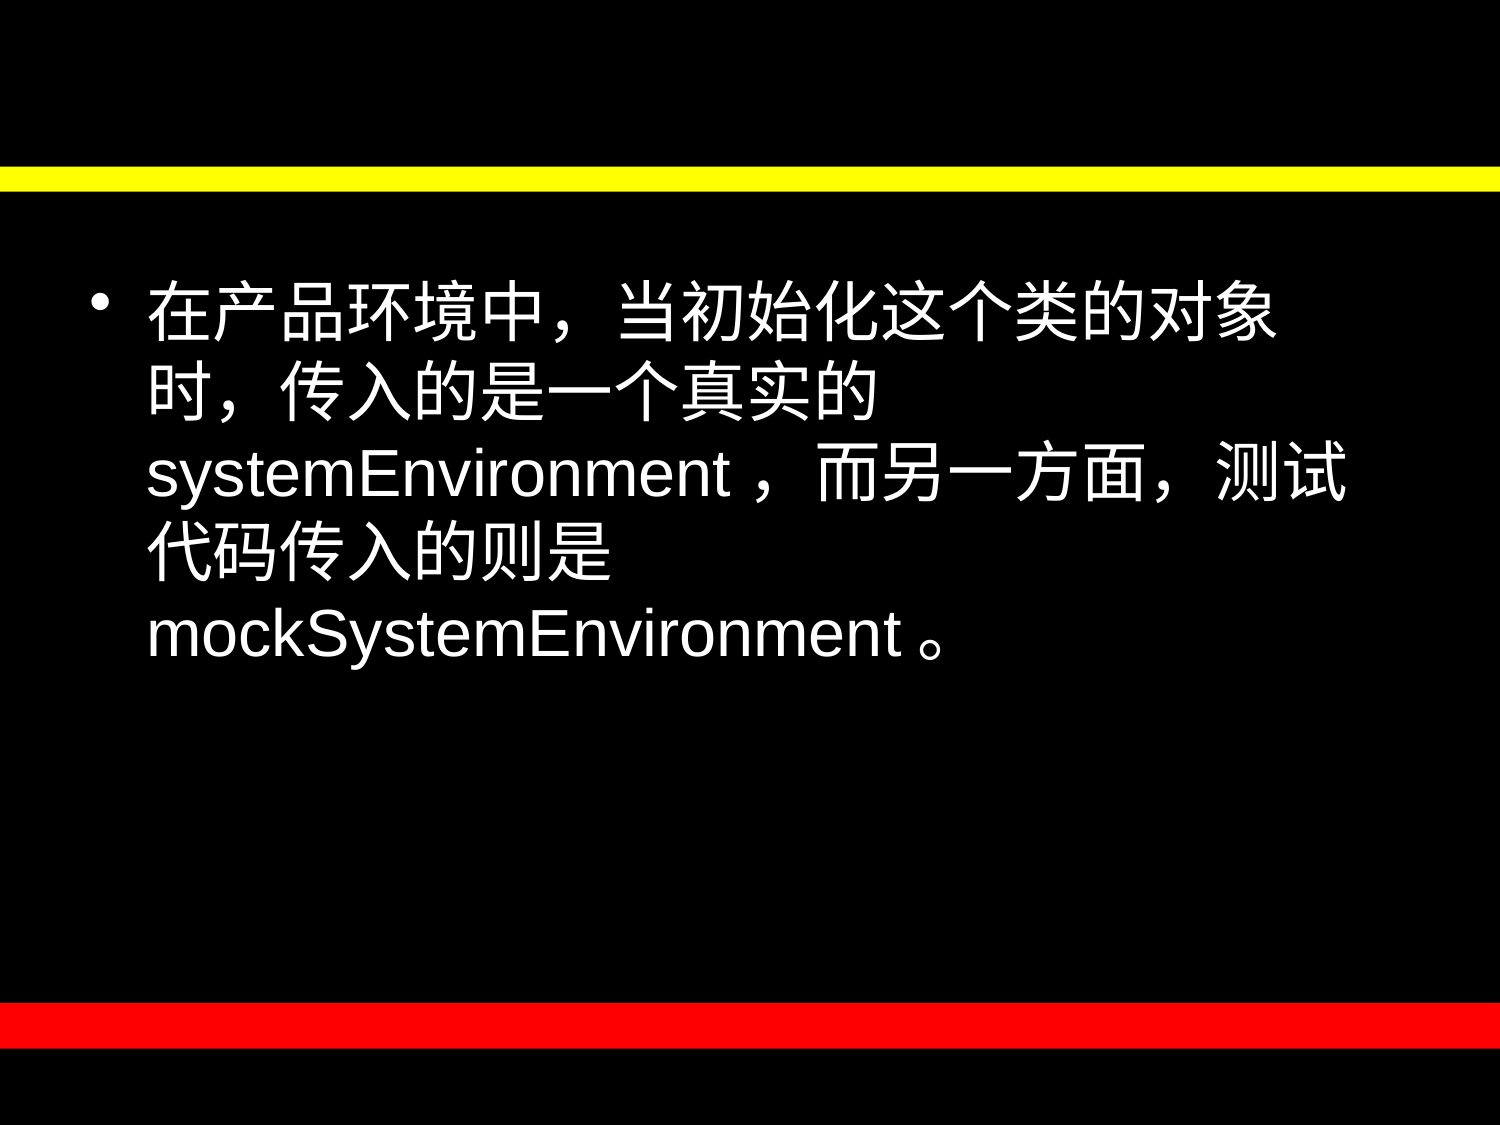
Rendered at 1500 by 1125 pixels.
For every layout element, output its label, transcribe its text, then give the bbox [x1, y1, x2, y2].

list 在产品环境中，当初始化这个类的对象时，传入的是一个真实的systemEnvironment，而另一方面，测试代码传入的则是mockSystemEnvironment。 [75, 262, 1425, 1005]
